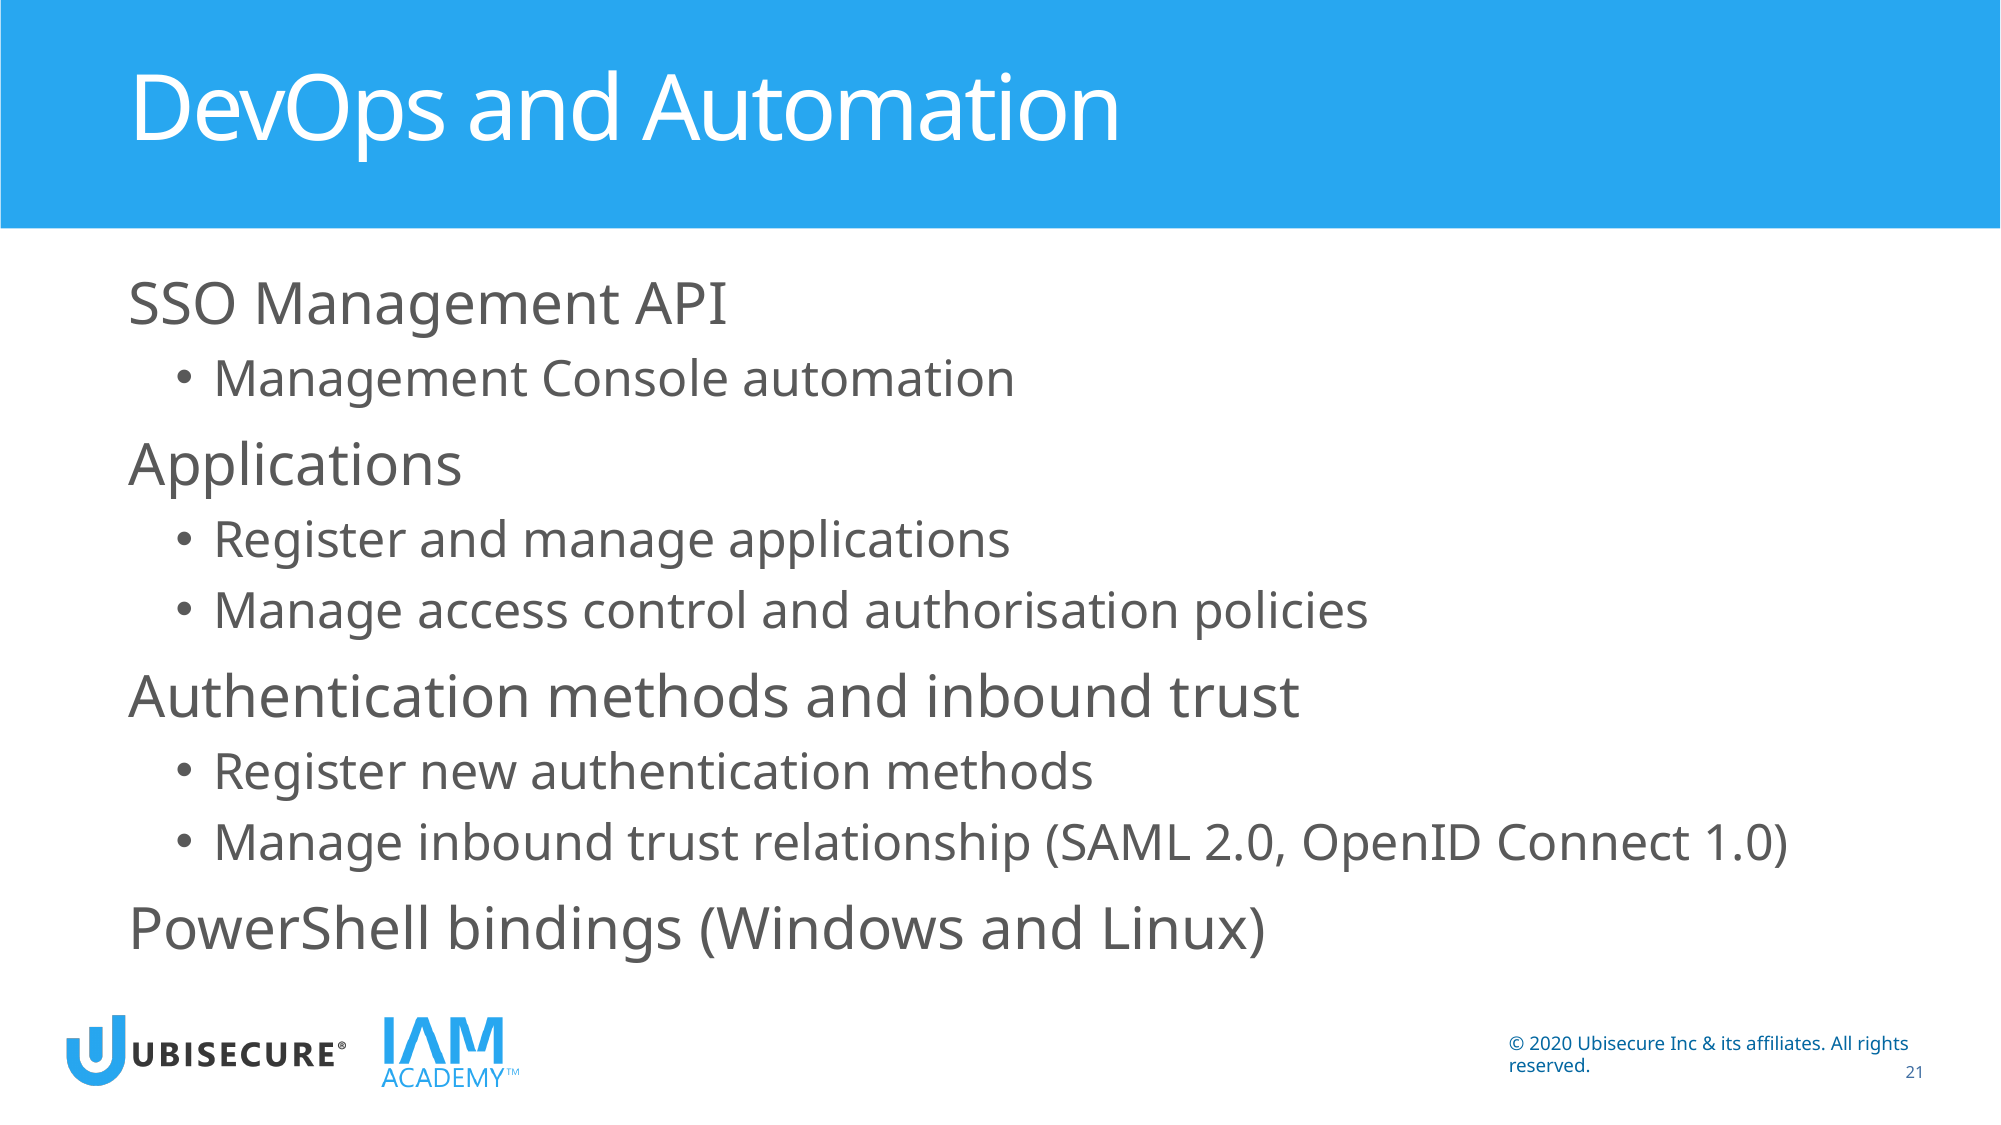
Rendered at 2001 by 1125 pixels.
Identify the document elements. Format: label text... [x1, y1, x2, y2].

picture [55, 1007, 356, 1094]
list SSO Management API Management Console automation Applications Register and manage applications Manage access control and authorisation policies Authentication methods and inbound trust Register new authentication methods Manage inbound trust relationship (SAML 2.0, OpenID Connect 1.0) PowerShell bindings (Windows and Linux) [114, 258, 1886, 1003]
picture [376, 1012, 524, 1094]
title DevOps and Automation [114, 21, 1886, 199]
slide_number 21 [1489, 1043, 1940, 1104]
